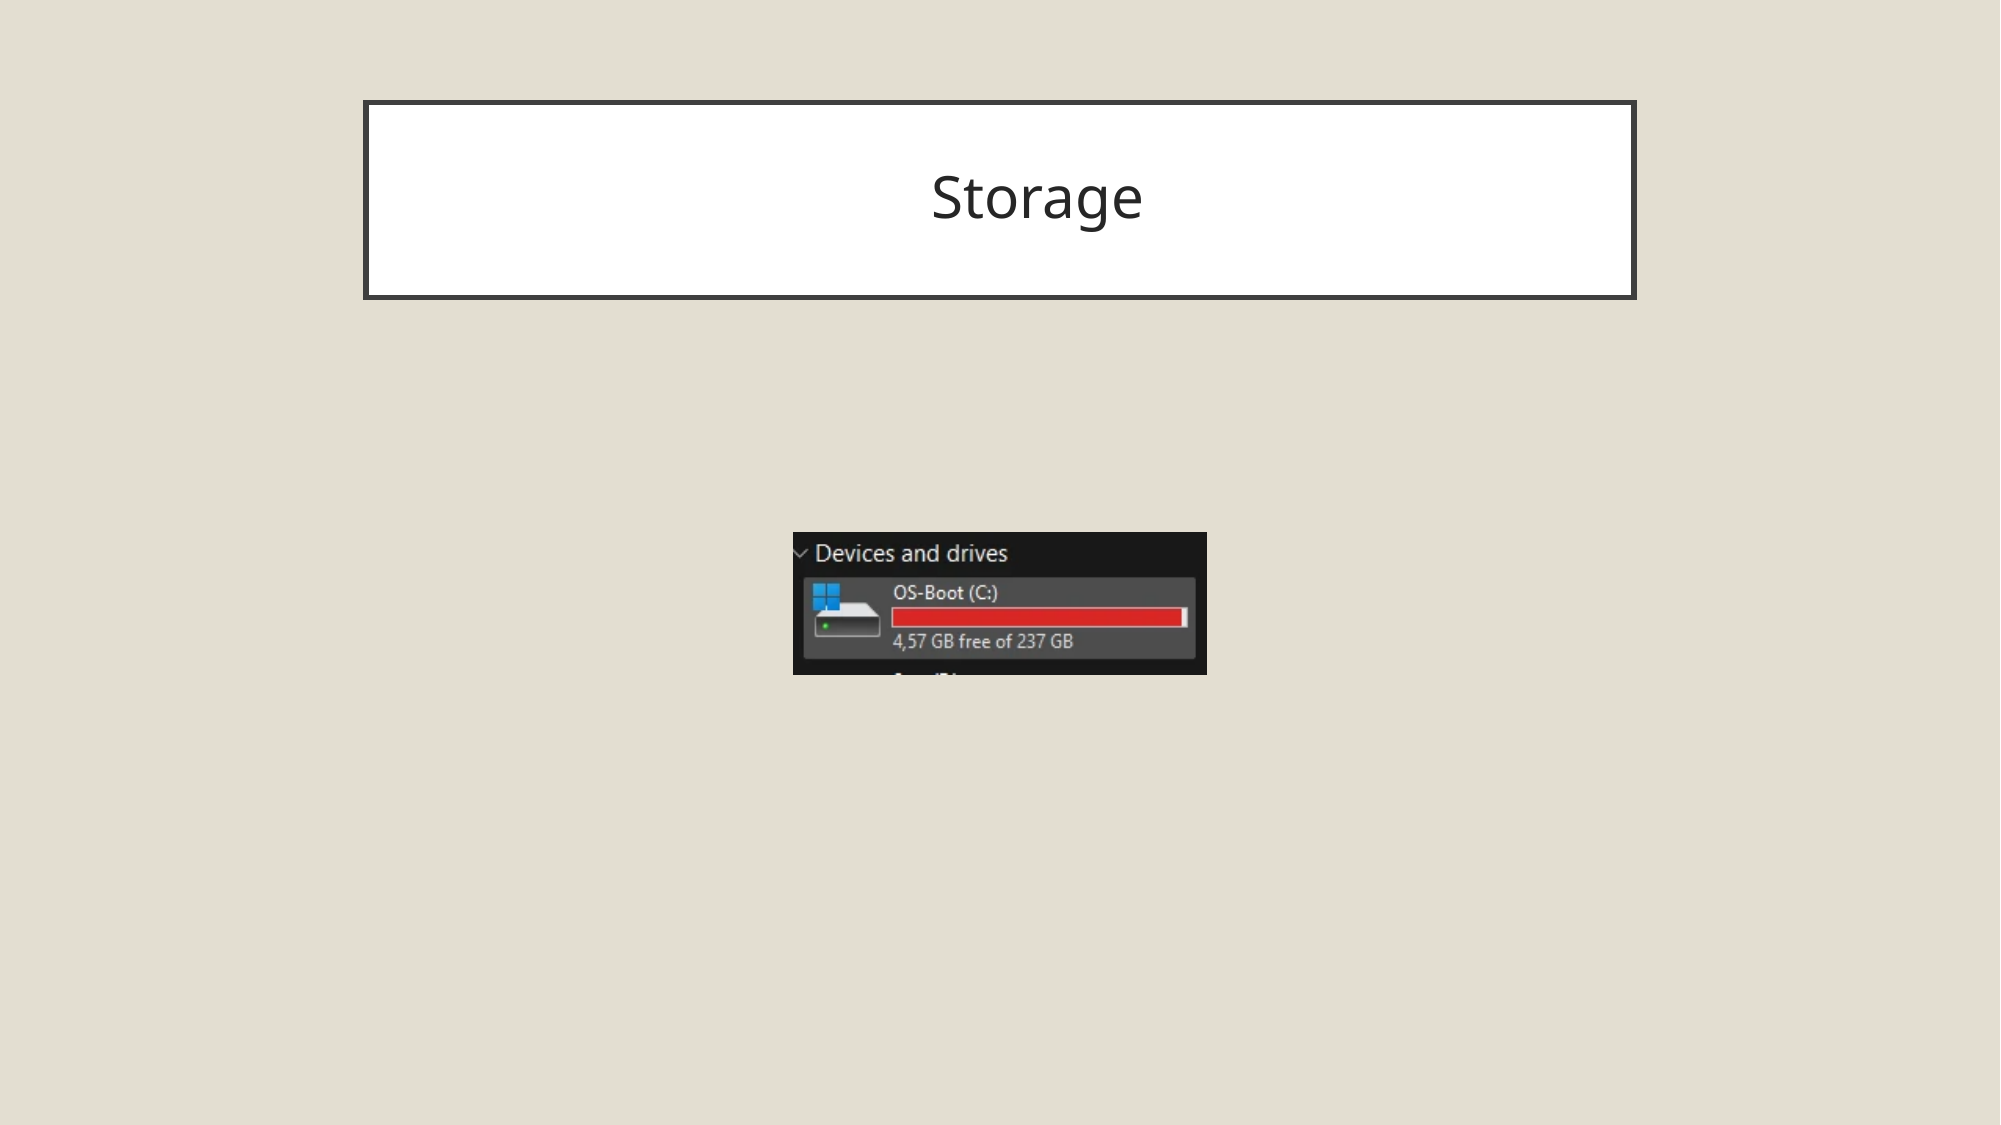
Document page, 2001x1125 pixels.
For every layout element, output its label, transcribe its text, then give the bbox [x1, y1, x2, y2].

picture [793, 532, 1207, 676]
title Storage [363, 100, 1637, 300]
